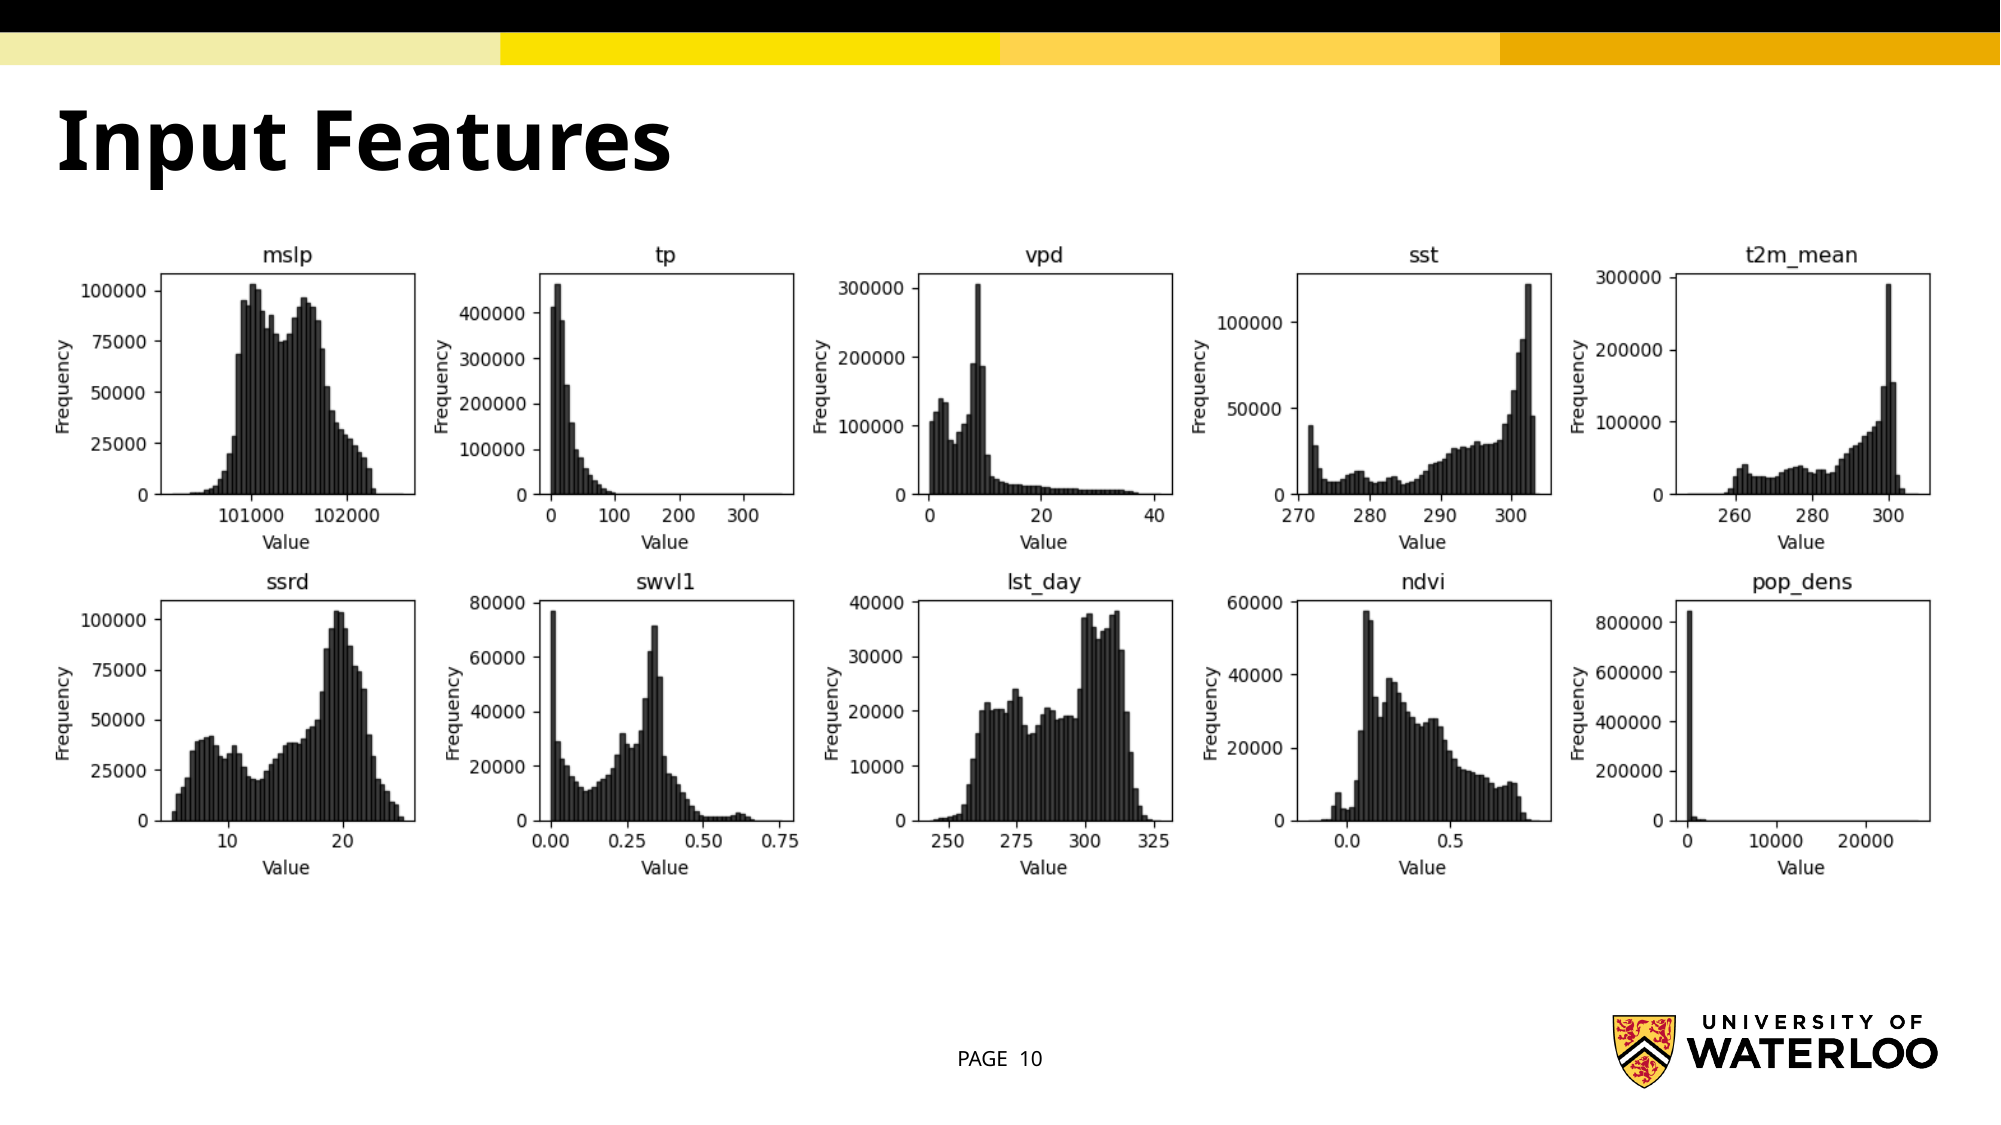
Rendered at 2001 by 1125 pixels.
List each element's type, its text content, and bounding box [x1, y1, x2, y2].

title Input Features [42, 71, 1941, 219]
picture [42, 233, 1941, 892]
picture [1549, 962, 2000, 1125]
slide_number PAGE 10 [916, 1039, 1084, 1081]
